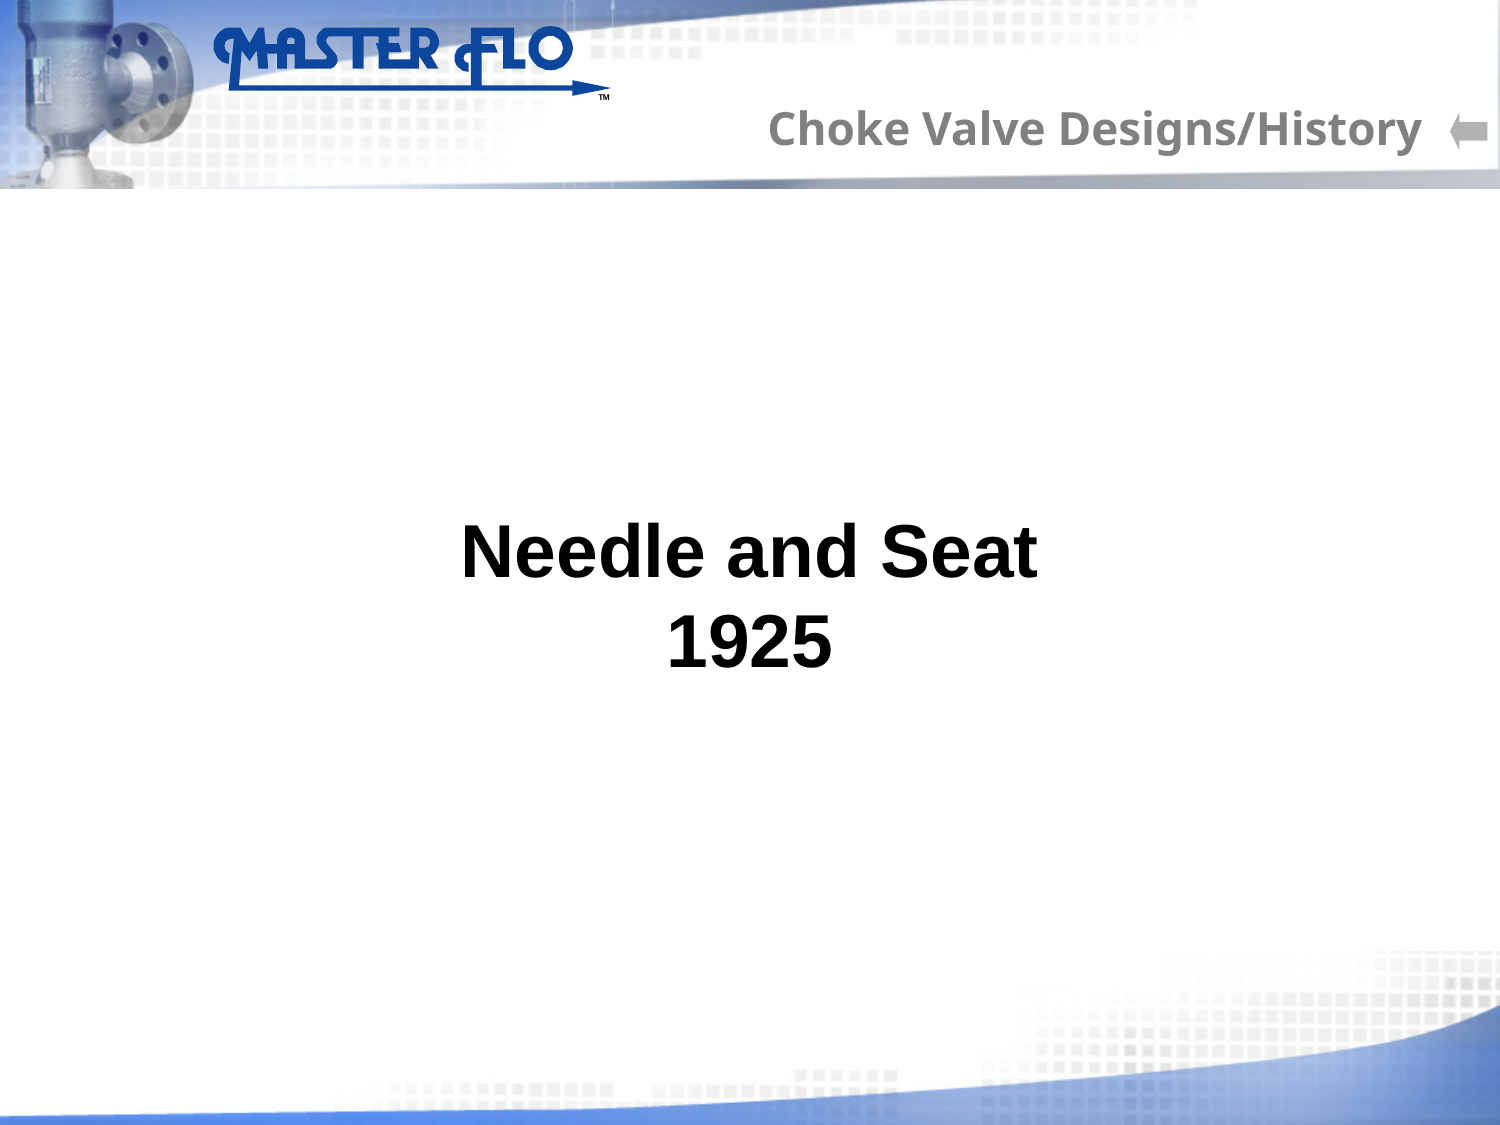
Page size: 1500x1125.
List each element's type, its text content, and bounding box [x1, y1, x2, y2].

picture [0, 0, 1500, 189]
picture [0, 951, 1500, 1125]
text_box Needle and Seat 1925 [374, 495, 1125, 690]
title Choke Valve Designs/History [675, 50, 1438, 163]
